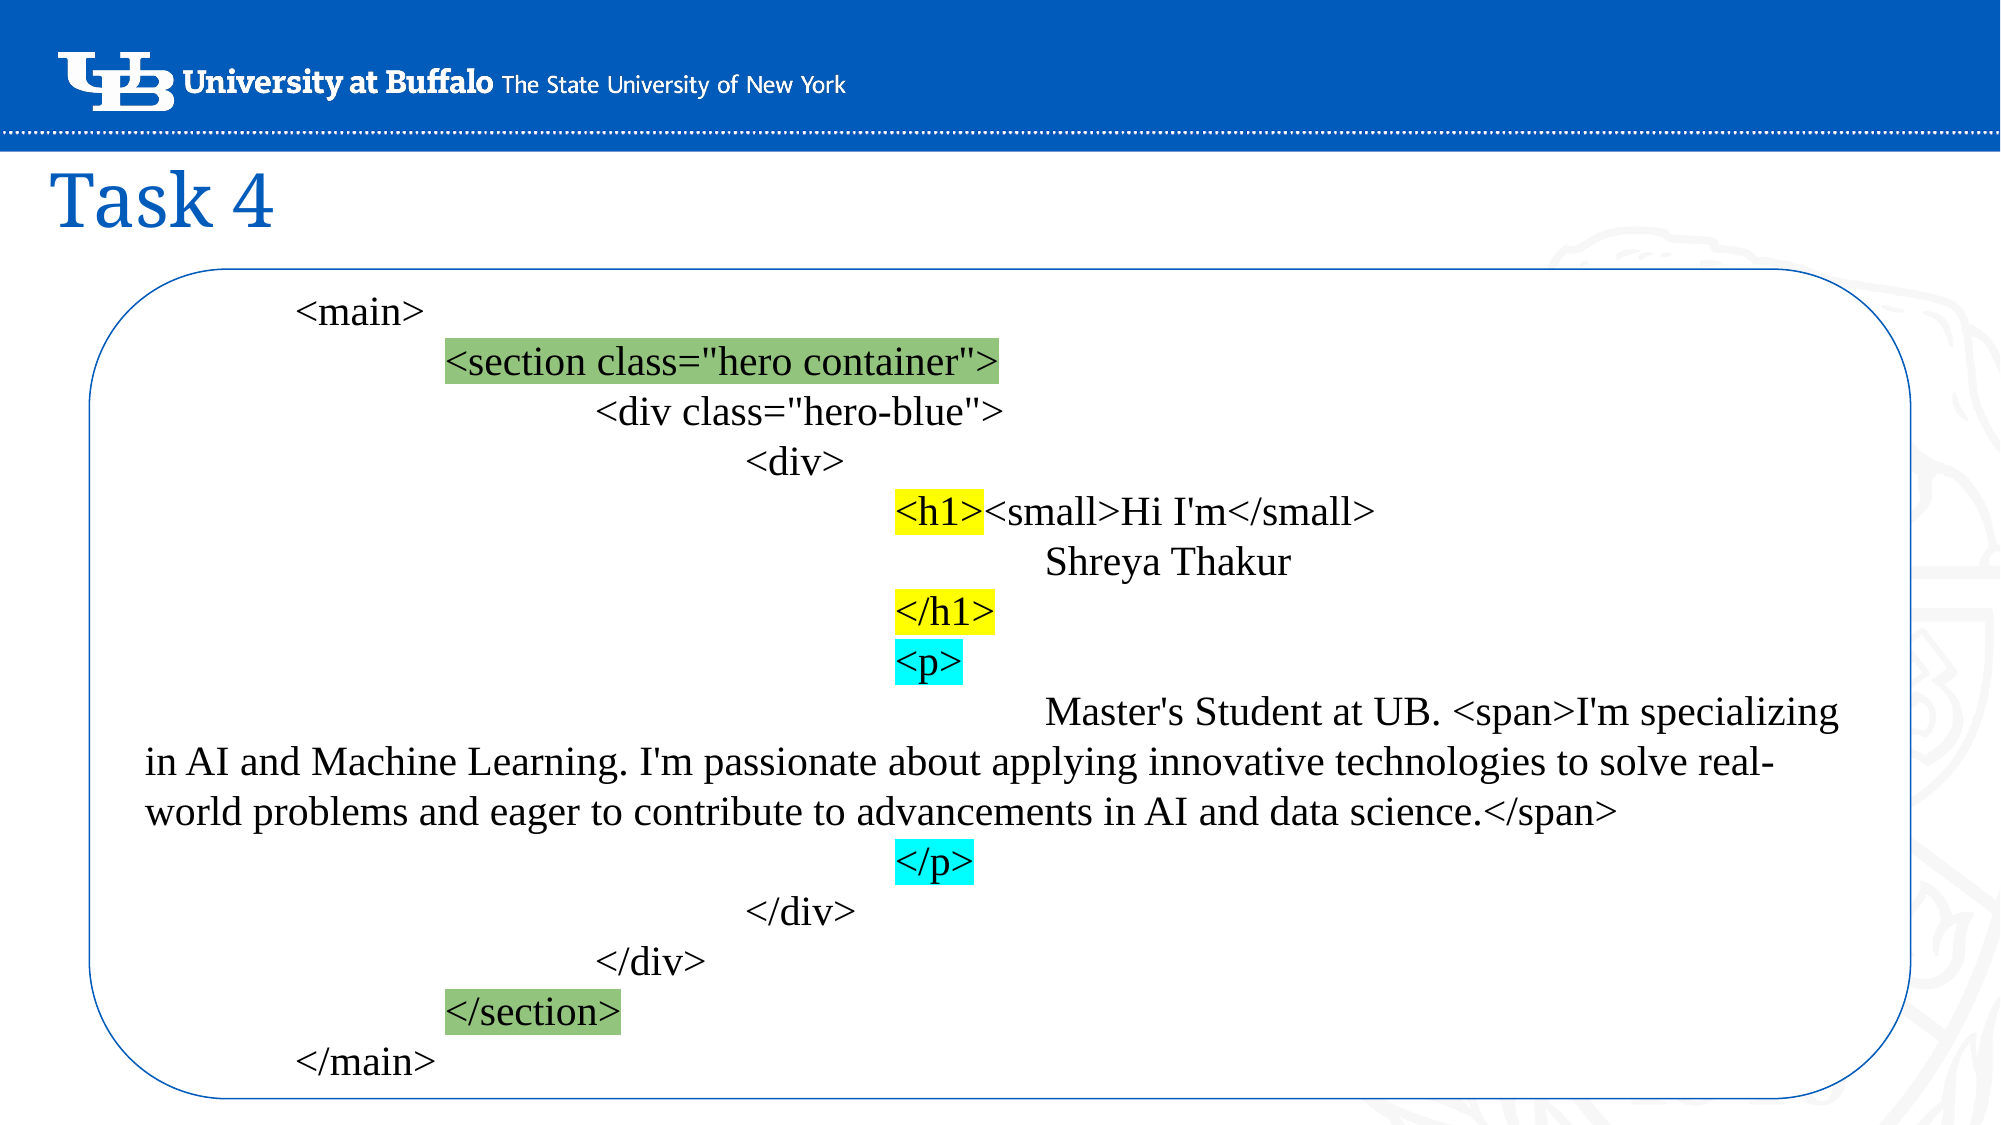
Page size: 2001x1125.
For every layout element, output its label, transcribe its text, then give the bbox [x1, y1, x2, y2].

title Task 4 [34, 48, 1175, 252]
text_box <main> <section class="hero container"> <div class="hero-blue"> <div> <h1><small>Hi I'm</small> Shreya Thakur </h1> <p> Master's Student at UB. <span>I'm specializing in AI and Machine Learning. I'm passionate about applying innovative technologies to solve real-world problems and eager to contribute to advancements in AI and data science.</span> </p> </div> </div> </section> </main> [89, 269, 1911, 1099]
picture [0, 0, 2001, 1125]
